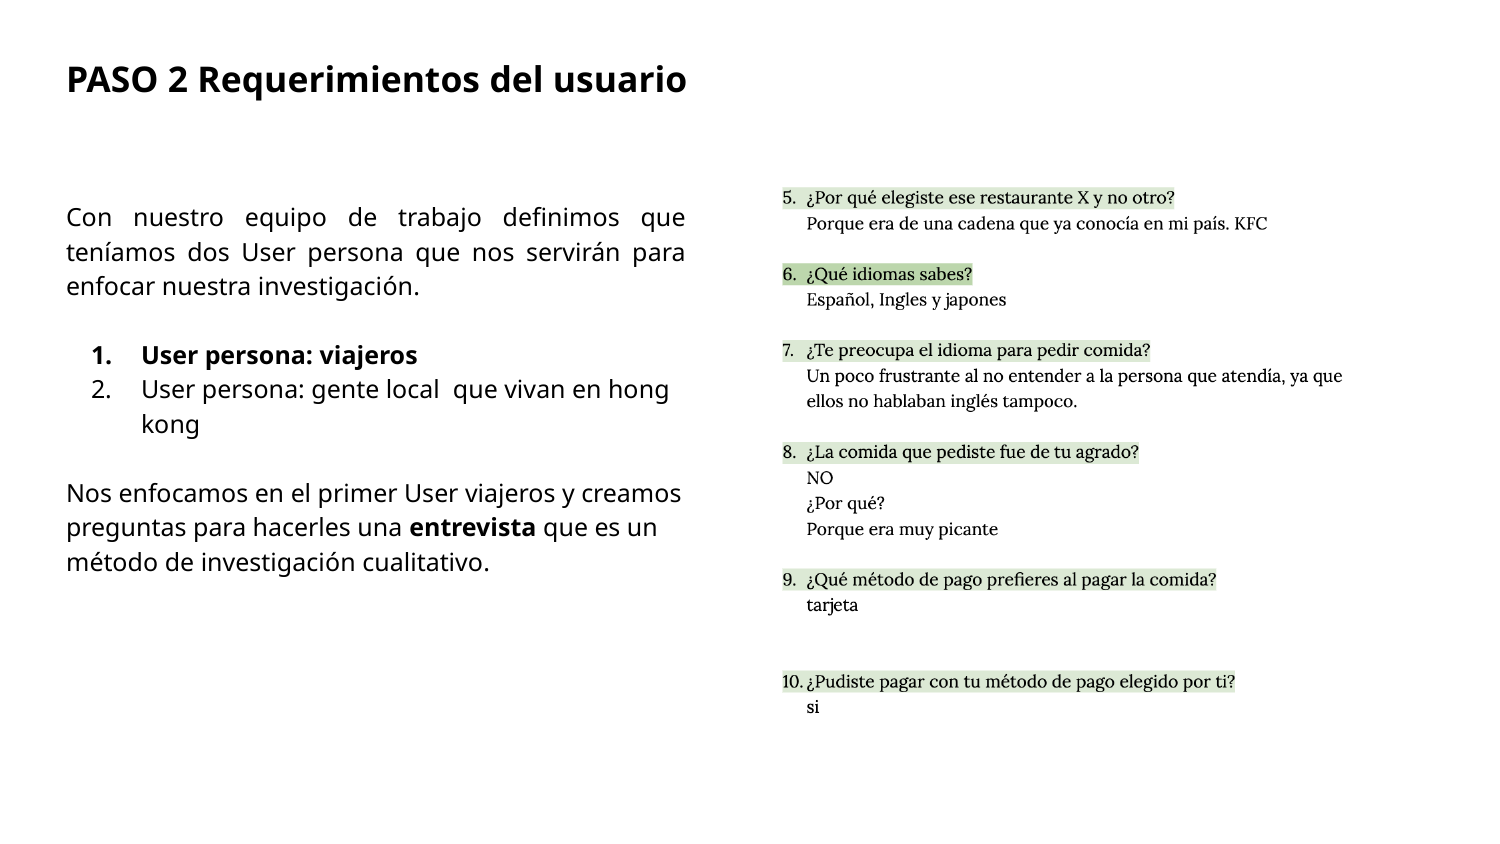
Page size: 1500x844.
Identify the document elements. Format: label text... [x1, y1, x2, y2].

title PASO 2 Requerimientos del usuario [51, 20, 1449, 115]
picture [720, 157, 1382, 737]
subtitle Con nuestro equipo de trabajo definimos que teníamos dos User persona que nos servirán para enfocar nuestra investigación. User persona: viajeros User persona: gente local que vivan en hong kong Nos enfocamos en el primer User viajeros y creamos preguntas para hacerles una entrevista que es un método de investigación cualitativo. [51, 182, 702, 764]
